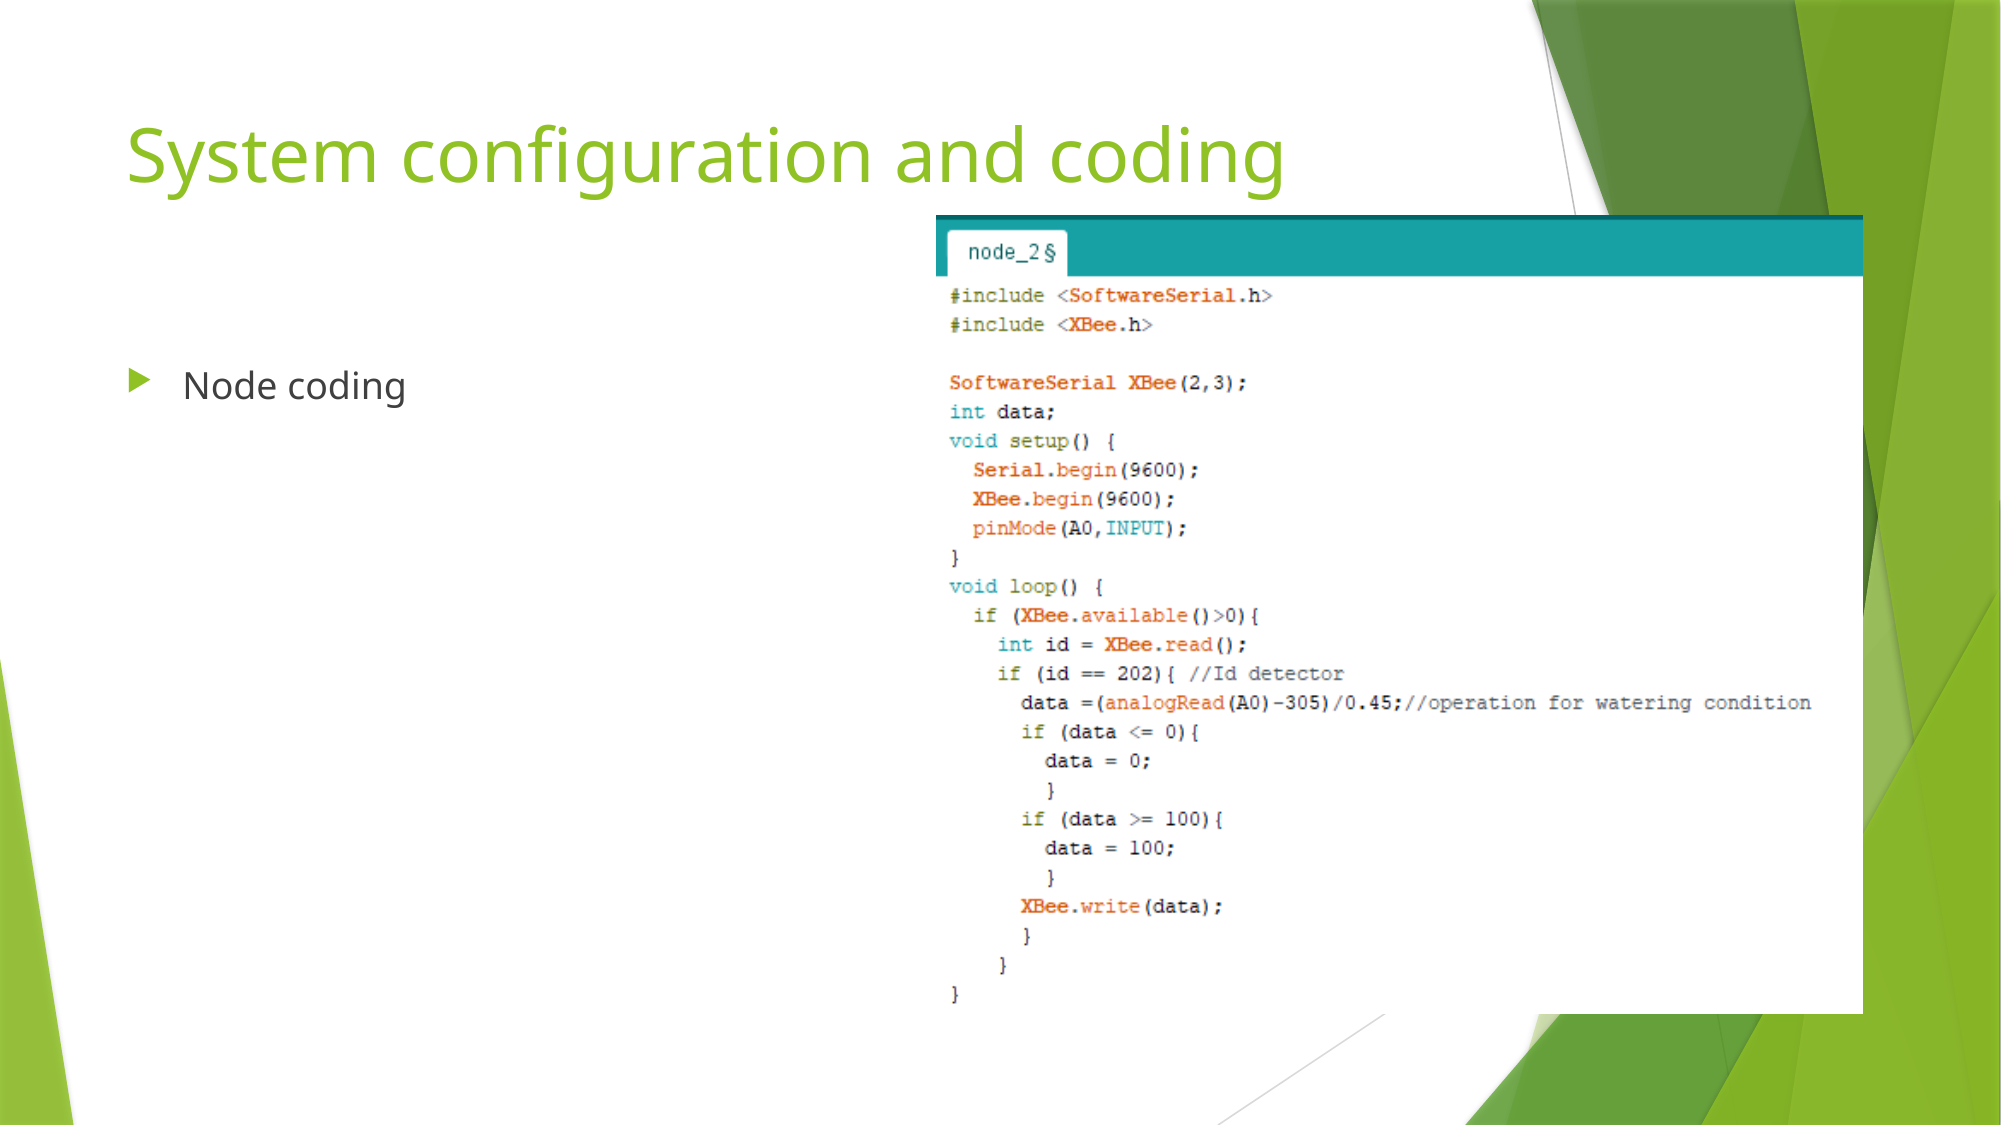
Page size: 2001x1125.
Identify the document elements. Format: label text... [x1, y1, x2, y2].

picture [935, 214, 1863, 1014]
list Node coding [111, 354, 931, 992]
title System configuration and coding [111, 99, 1522, 317]
